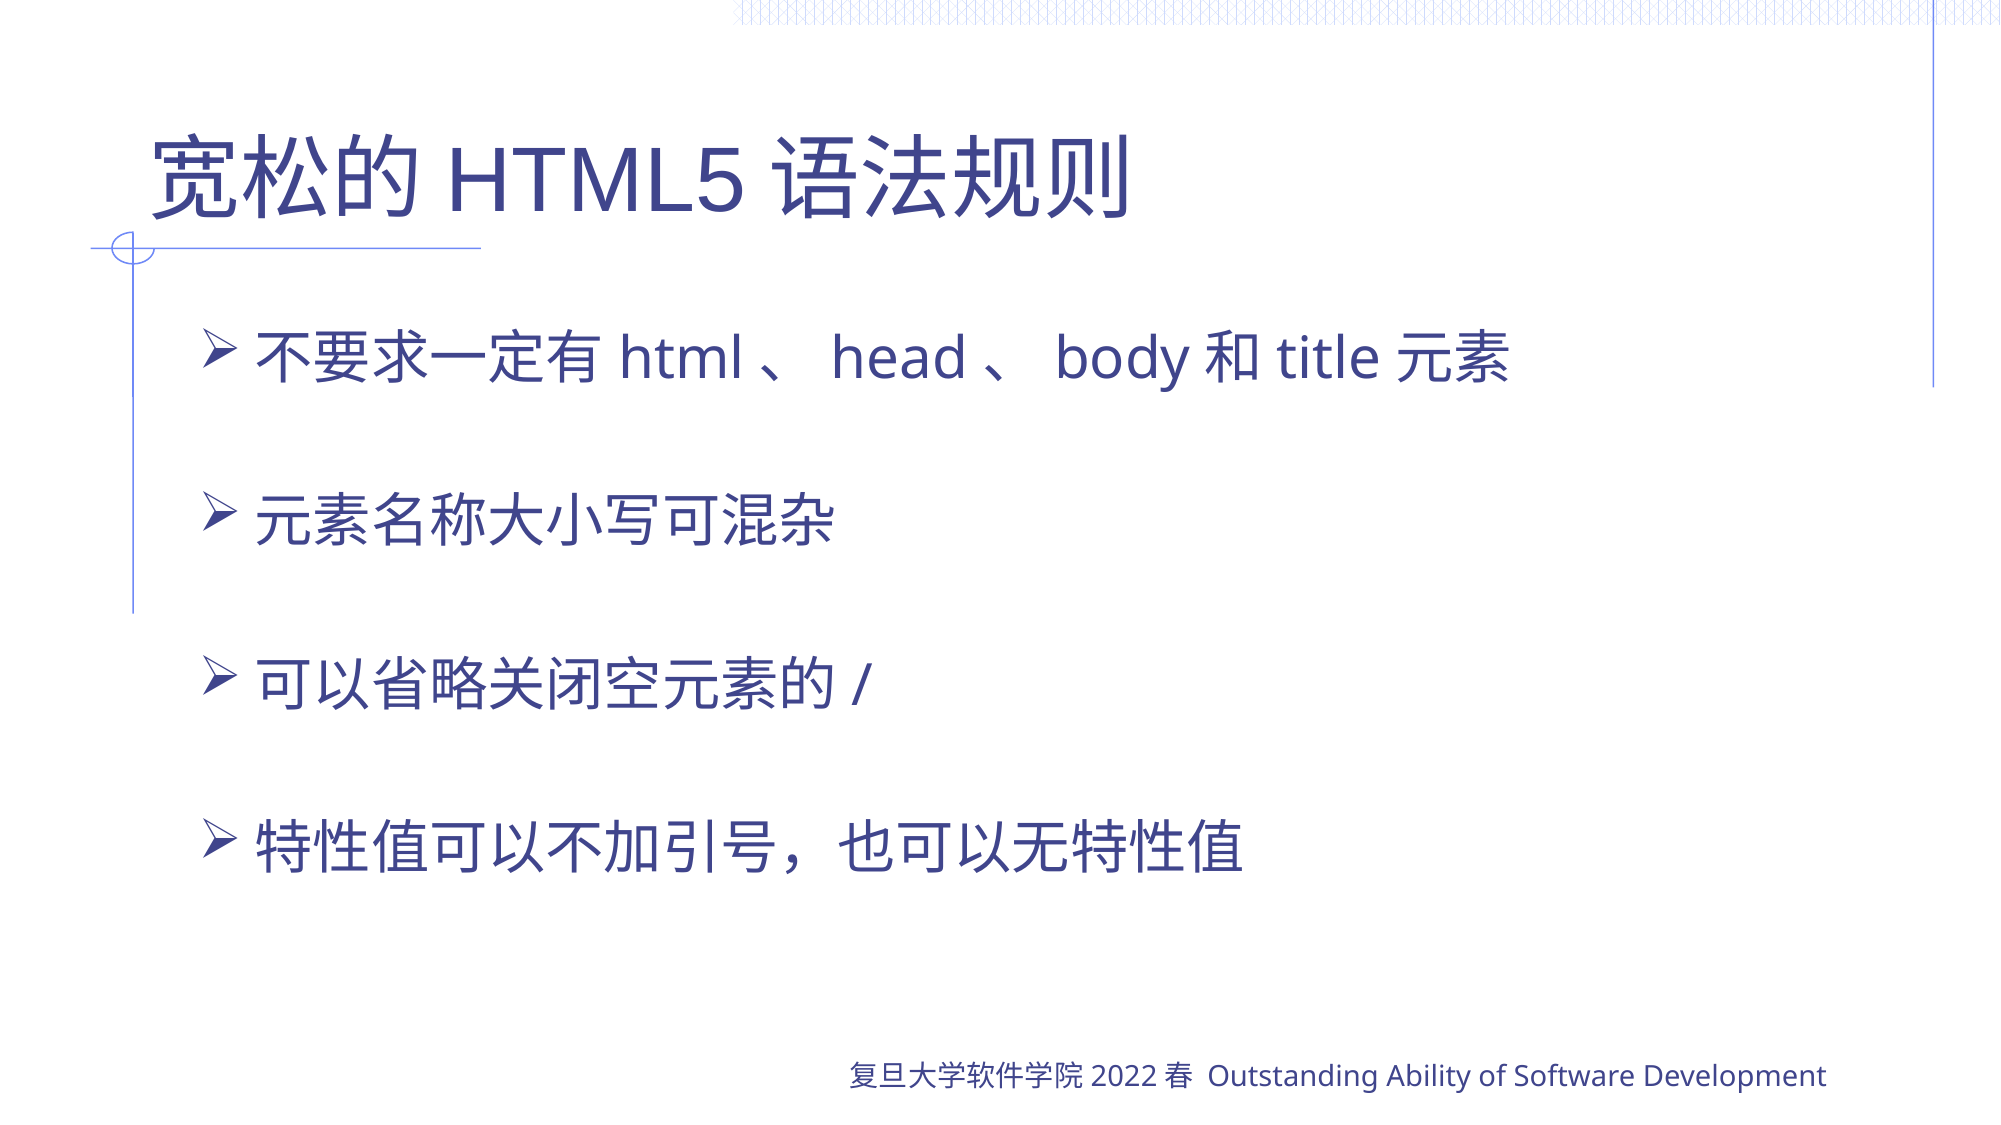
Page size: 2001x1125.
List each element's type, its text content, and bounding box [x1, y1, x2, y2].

list 不要求一定有html、head、body和title元素 元素名称大小写可混杂 可以省略关闭空元素的/ 特性值可以不加引号，也可以无特性值 [183, 312, 1884, 988]
title 宽松的HTML5语法规则 [133, 50, 1834, 238]
